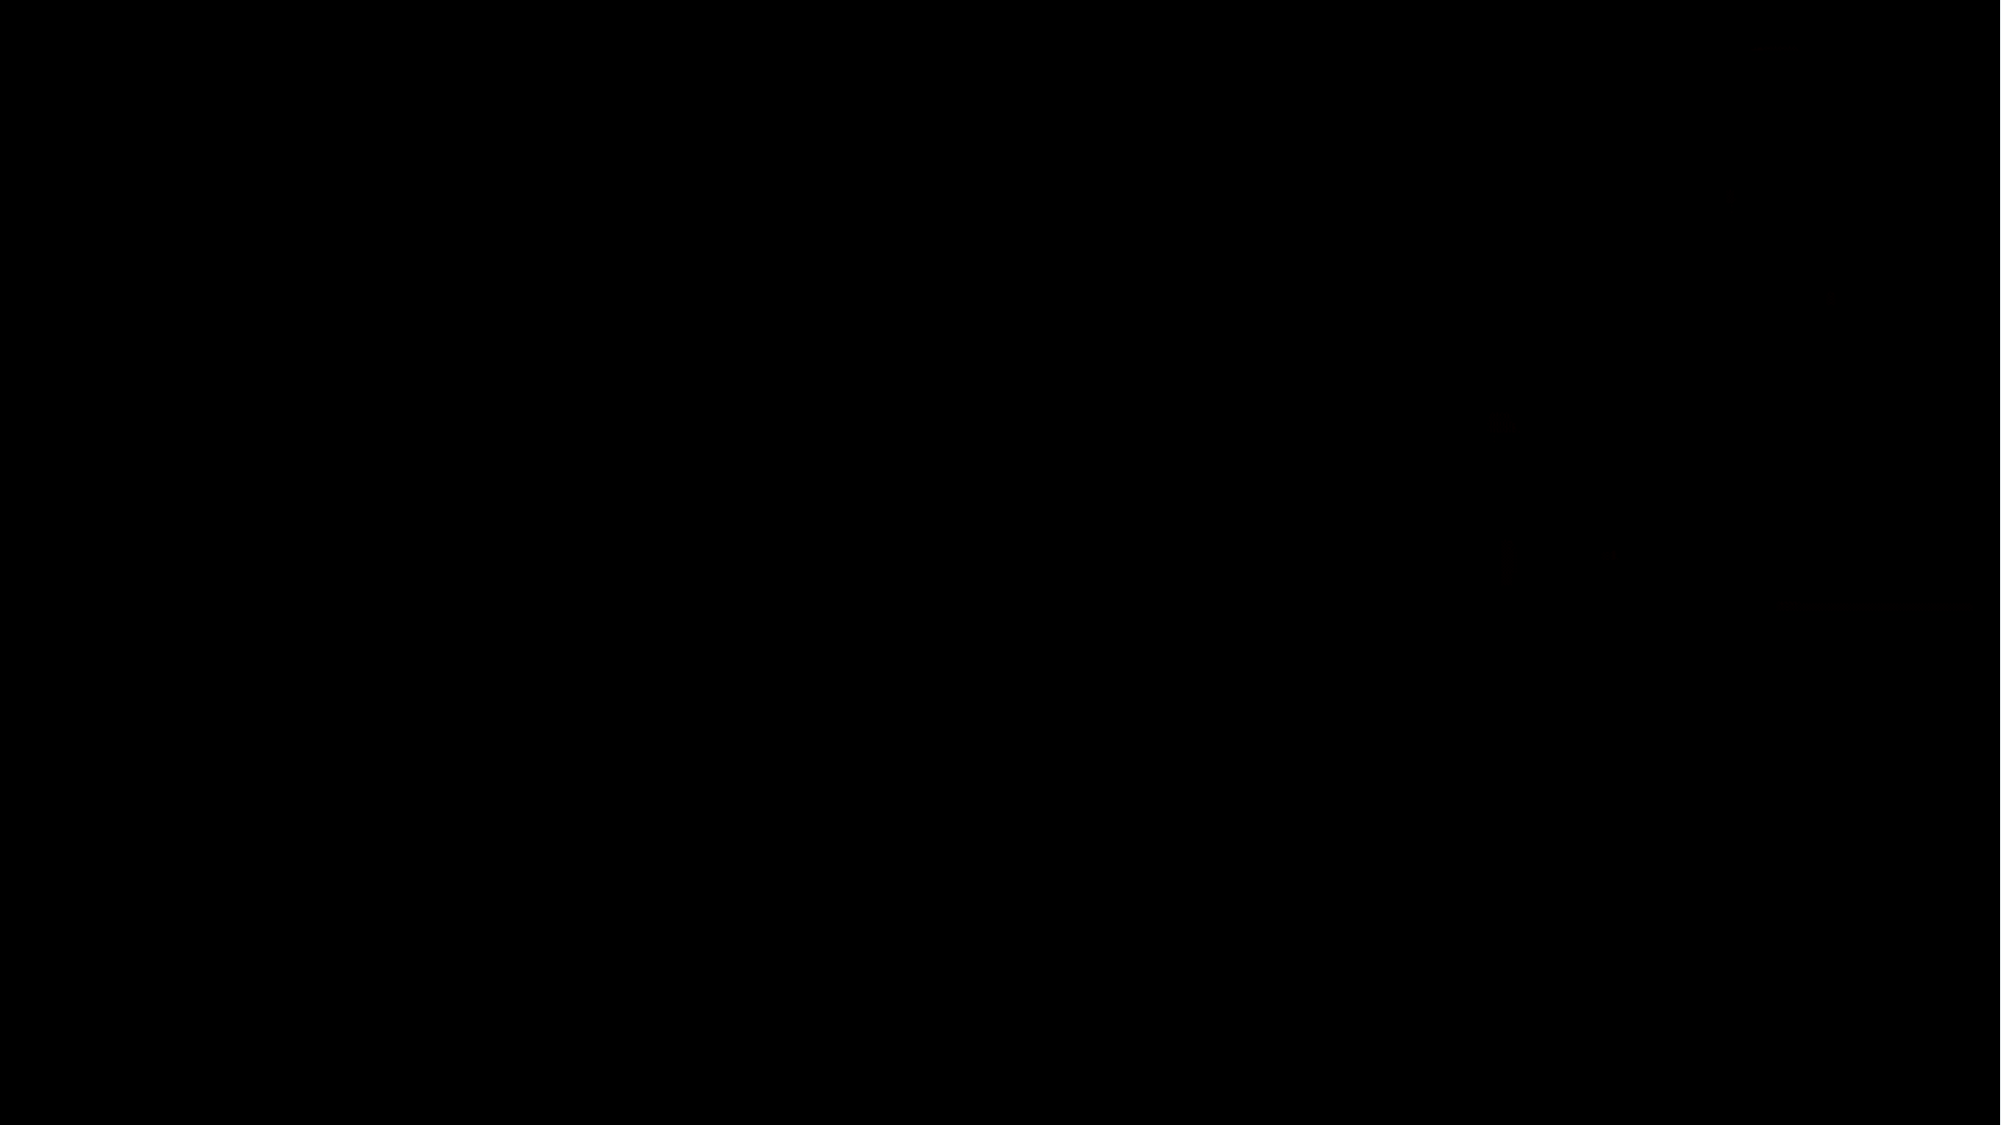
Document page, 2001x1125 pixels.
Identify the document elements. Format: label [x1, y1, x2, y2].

text_box [0, 0, 2000, 1125]
